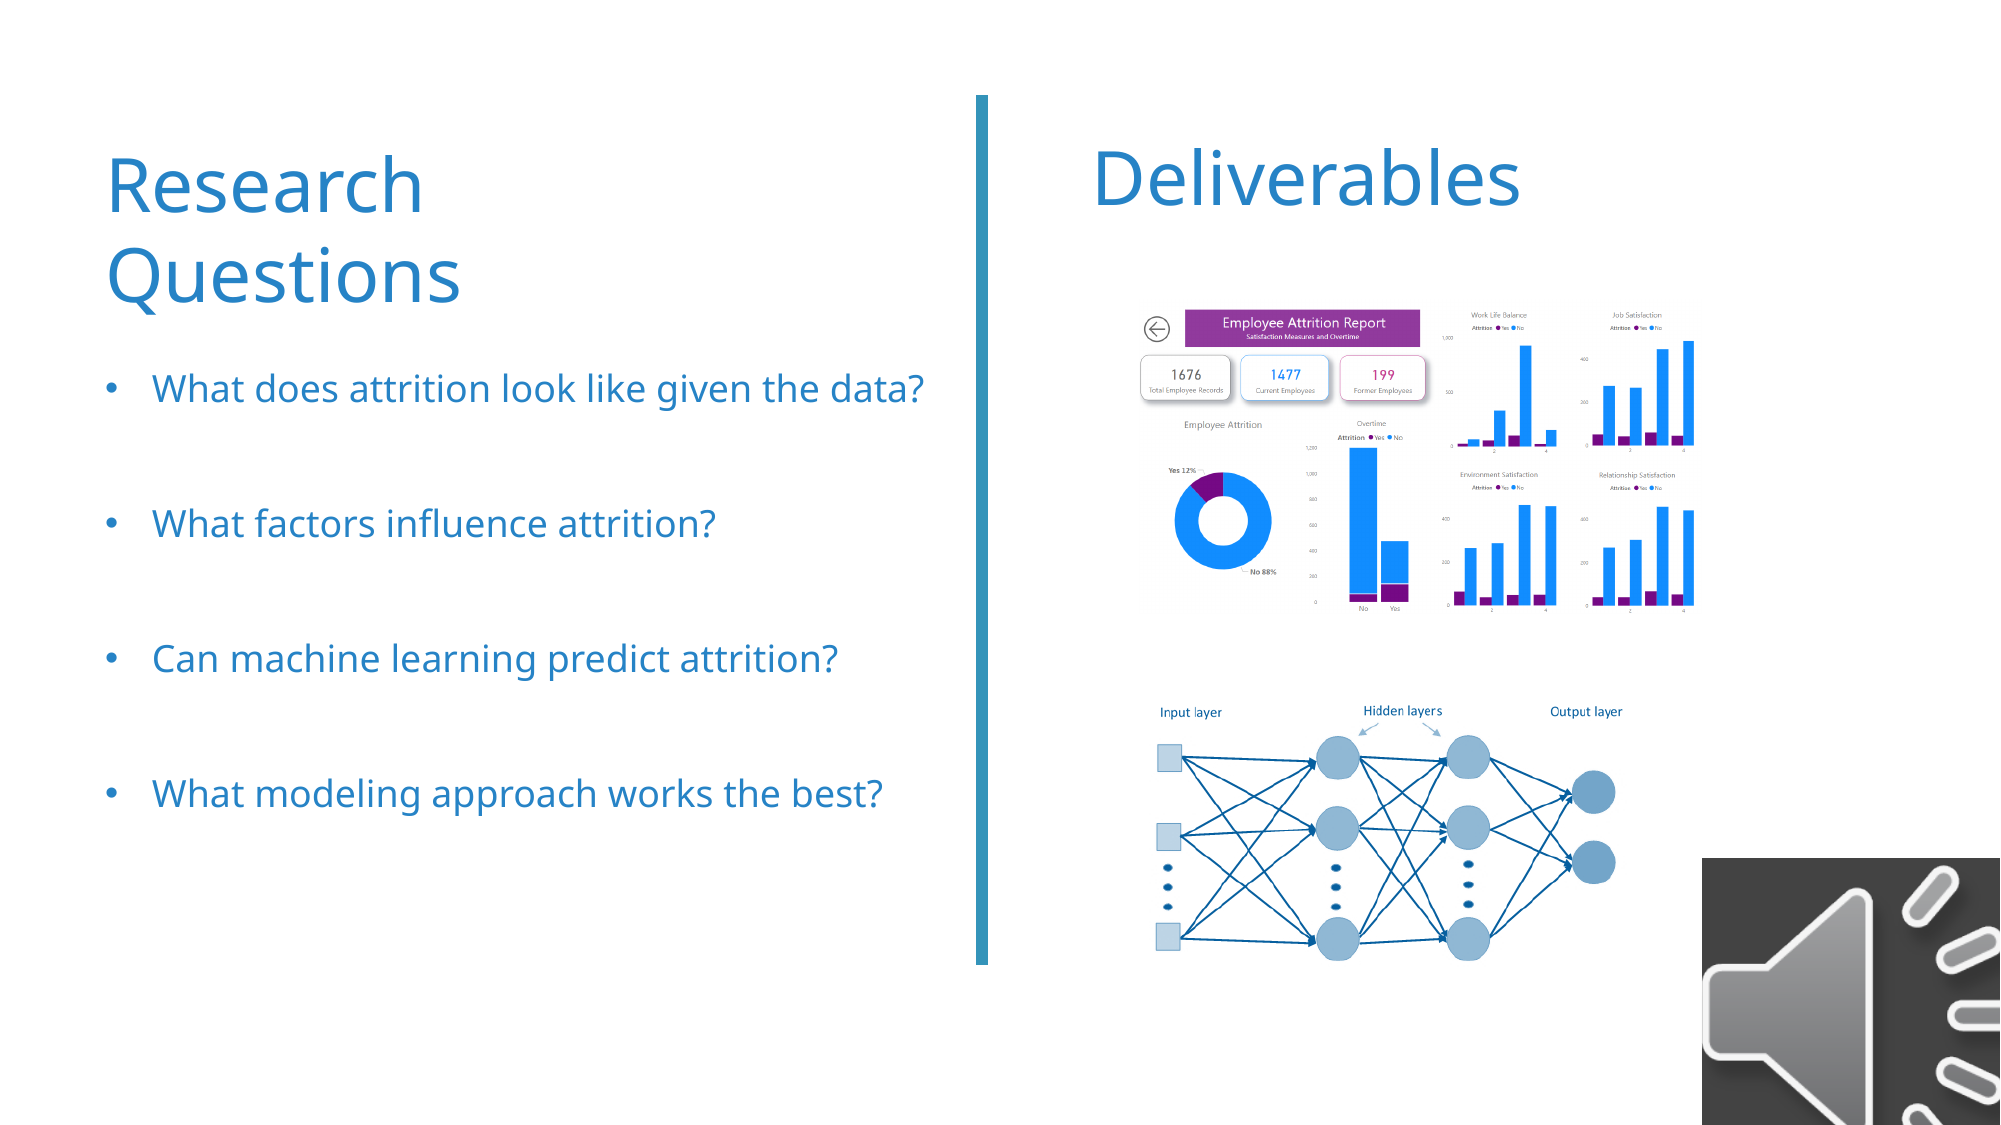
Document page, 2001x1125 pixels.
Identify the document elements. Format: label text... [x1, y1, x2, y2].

text_box What does attrition look like given the data? What factors influence attrition? Can machine learning predict attrition? What modeling approach works the best? [90, 267, 953, 823]
text_box Deliverables [1051, 122, 1563, 228]
picture [1138, 298, 1702, 615]
text_box Research Questions [90, 130, 750, 267]
picture [1700, 856, 2000, 1125]
picture [1138, 683, 1651, 974]
